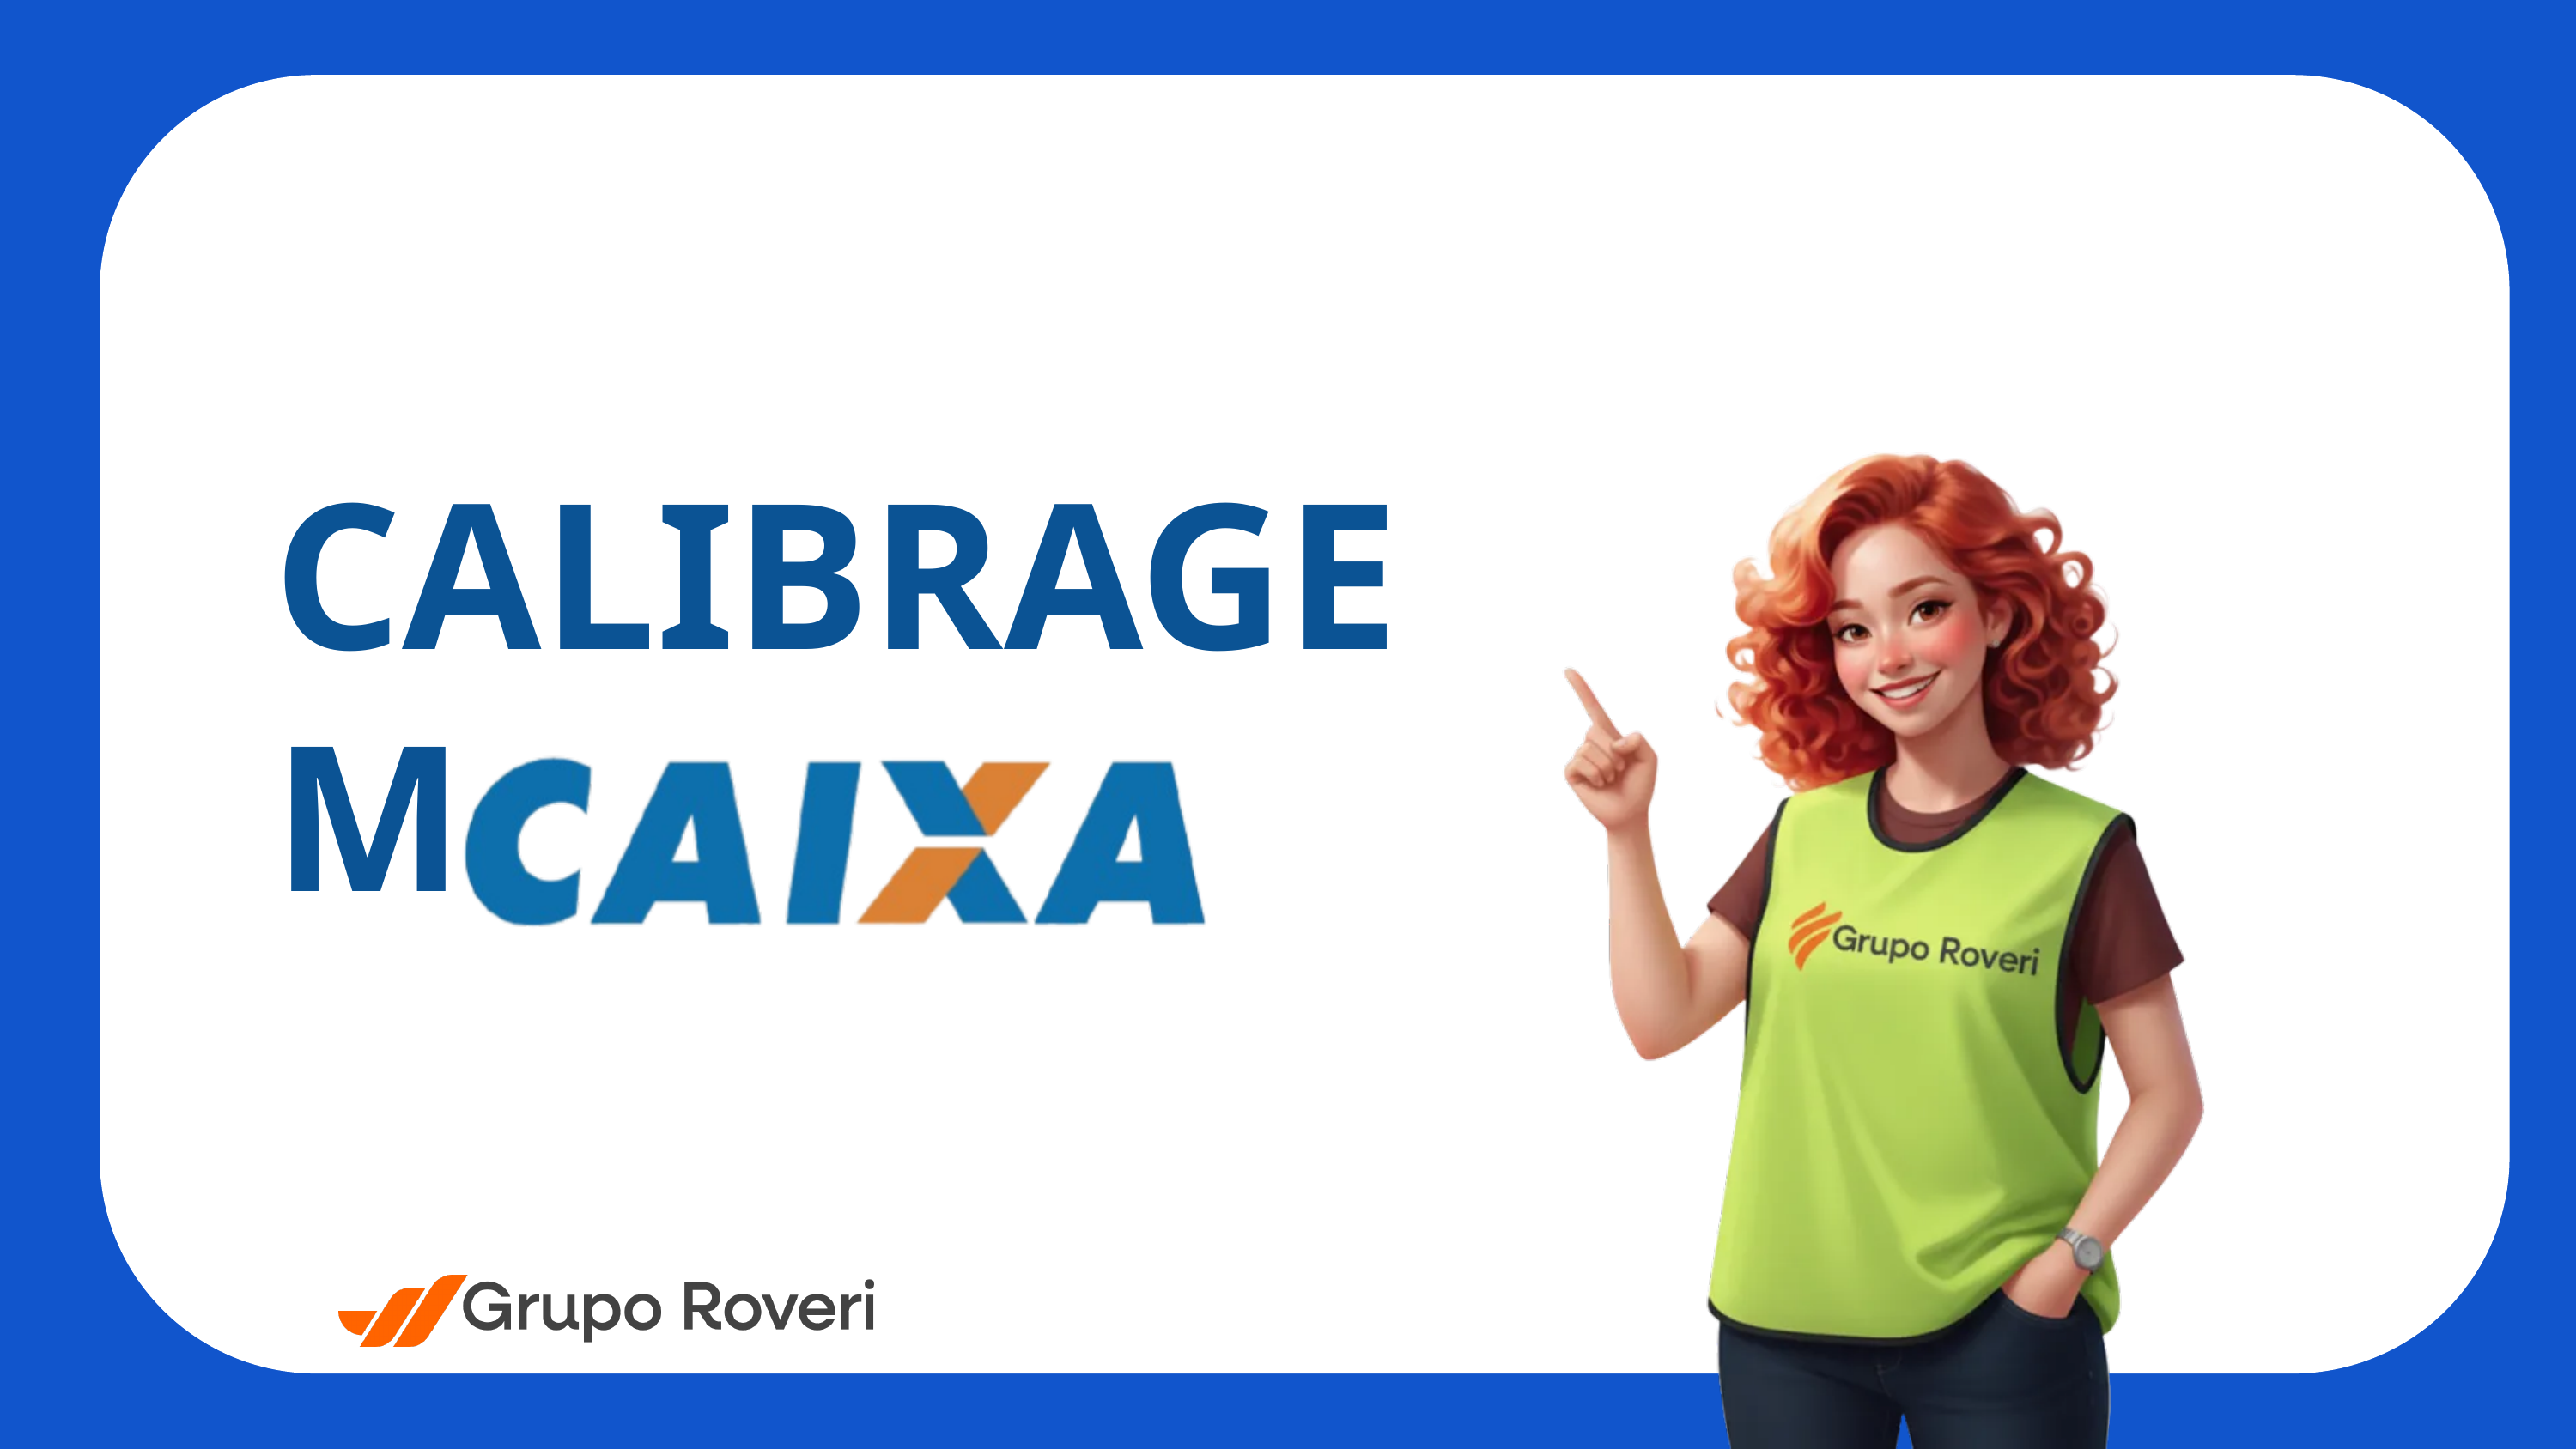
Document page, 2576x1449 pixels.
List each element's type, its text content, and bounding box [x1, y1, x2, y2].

picture [338, 409, 1269, 1347]
text_box [100, 75, 2510, 1374]
picture [1384, 265, 2366, 1449]
text_box CALIBRAGEM [1273, 421, 1380, 699]
text_box CALIBRAGEM [119, 421, 398, 699]
